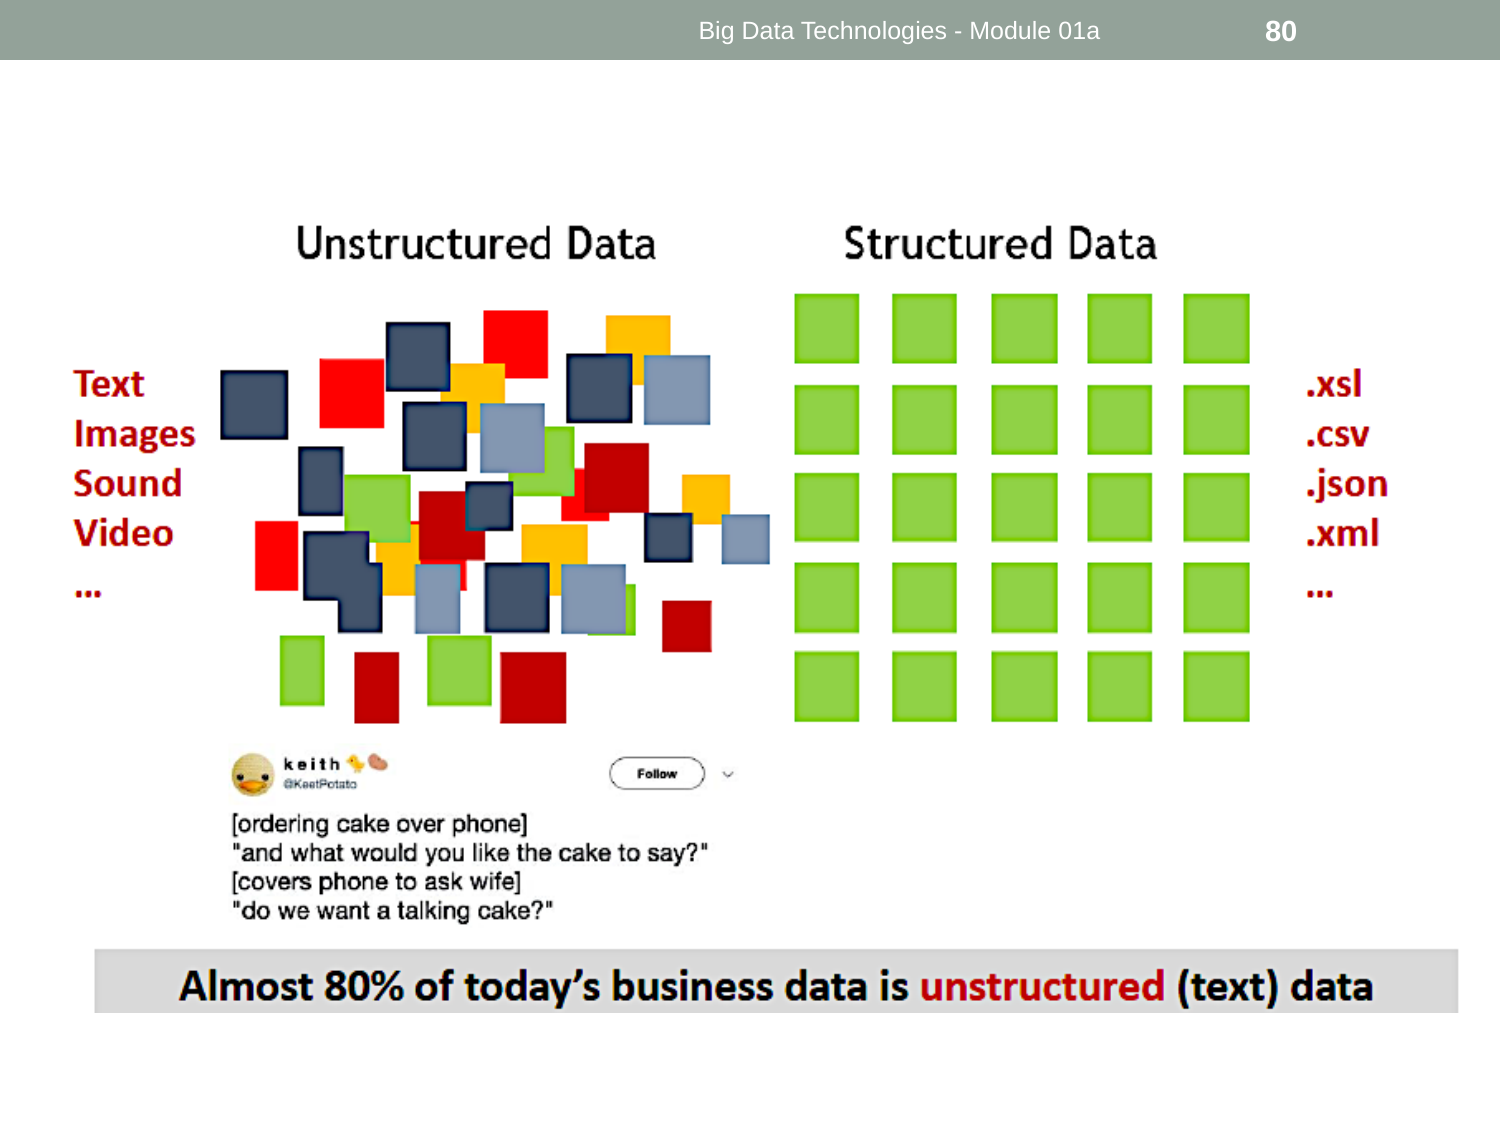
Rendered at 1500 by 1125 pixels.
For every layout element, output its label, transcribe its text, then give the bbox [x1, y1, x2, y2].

slide_number 80 [1250, 3, 1425, 57]
picture [37, 183, 1477, 1013]
footer Big Data Technologies - Module 01a [562, 3, 1238, 57]
